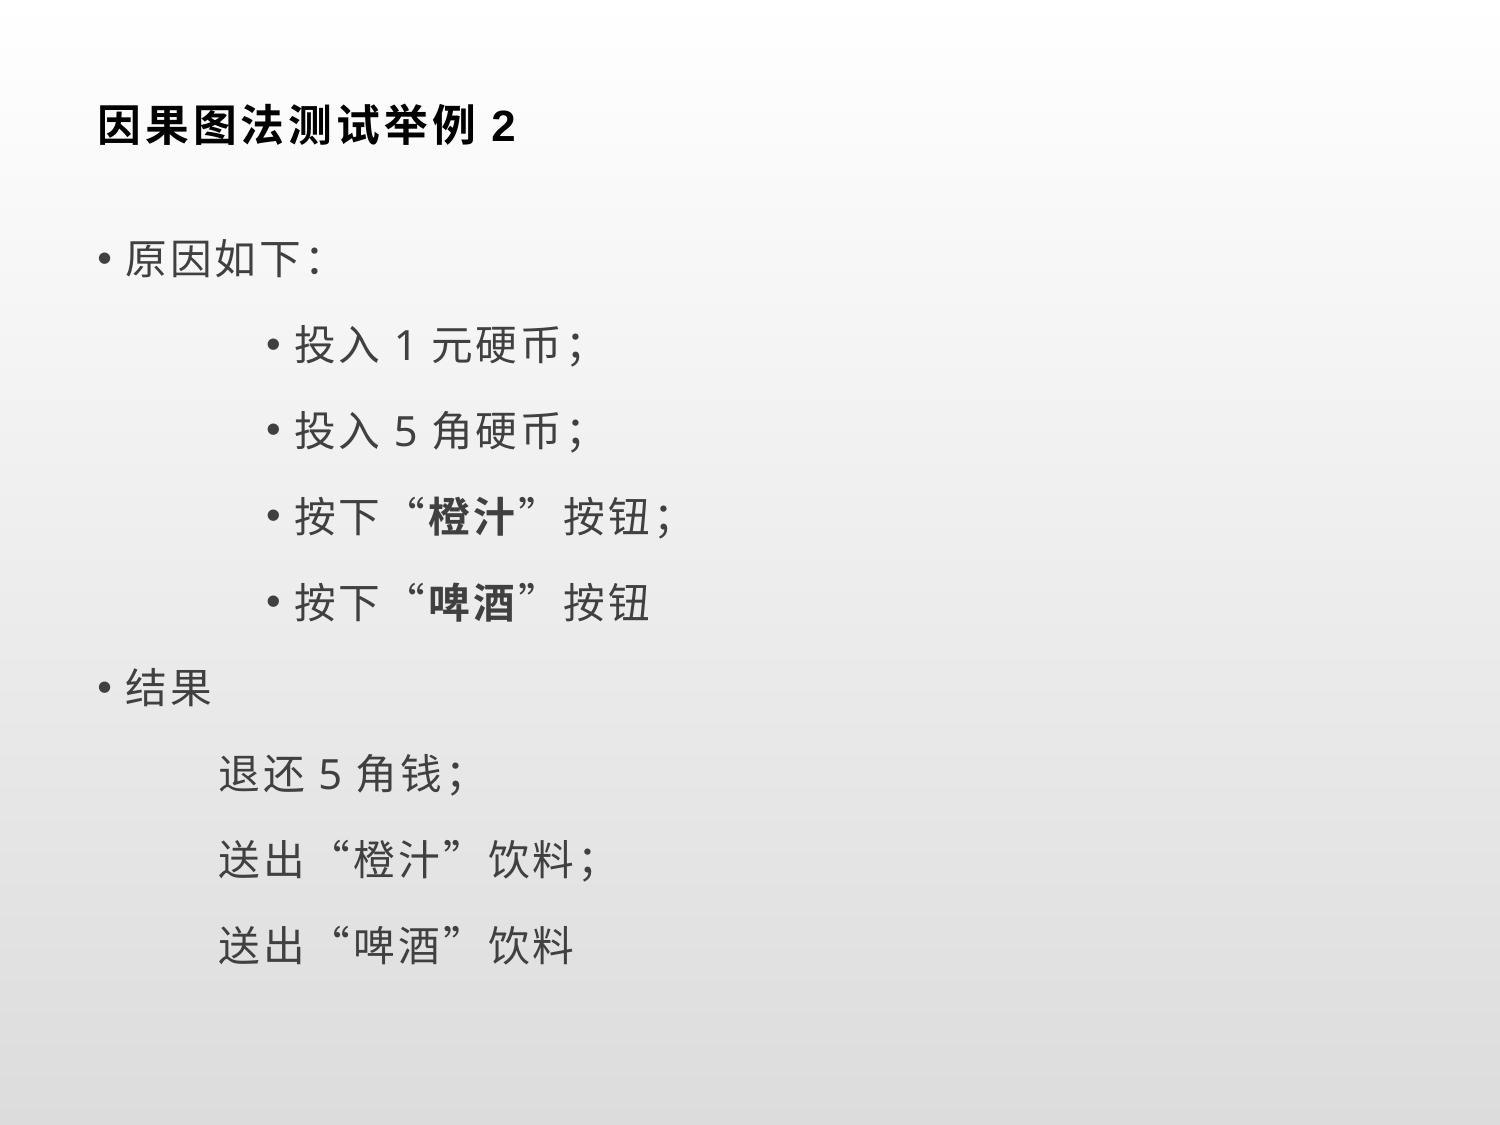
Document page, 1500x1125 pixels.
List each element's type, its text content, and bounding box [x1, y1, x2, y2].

title 因果图法测试举例2 [81, 70, 1418, 178]
list 原因如下： 投入1元硬币； 投入5角硬币； 按下“橙汁”按钮； 按下“啤酒”按钮 结果 退还5角钱； 送出“橙汁”饮料； 送出“啤酒”饮料 [81, 210, 1418, 1038]
